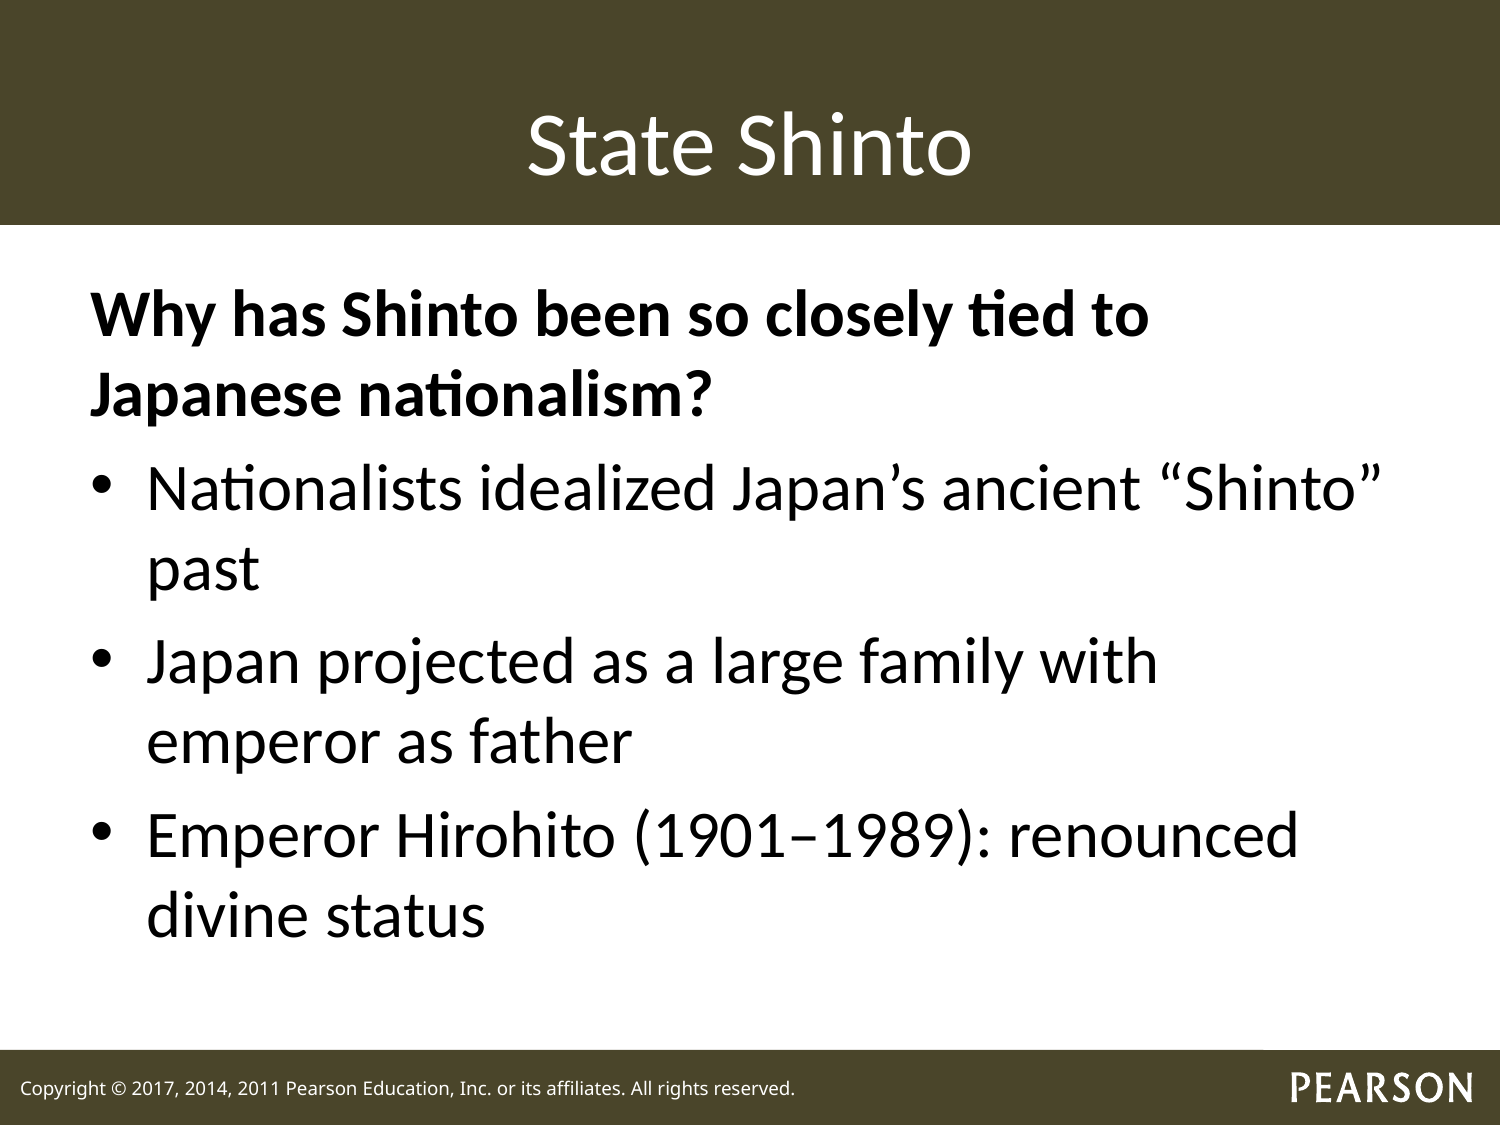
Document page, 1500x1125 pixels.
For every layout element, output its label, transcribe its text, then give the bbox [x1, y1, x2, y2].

list Why has Shinto been so closely tied to Japanese nationalism? Nationalists idealized Japan’s ancient “Shinto” past Japan projected as a large family with emperor as father Emperor Hirohito (1901–1989): renounced divine status [75, 262, 1425, 1005]
title State Shinto [75, 45, 1425, 233]
